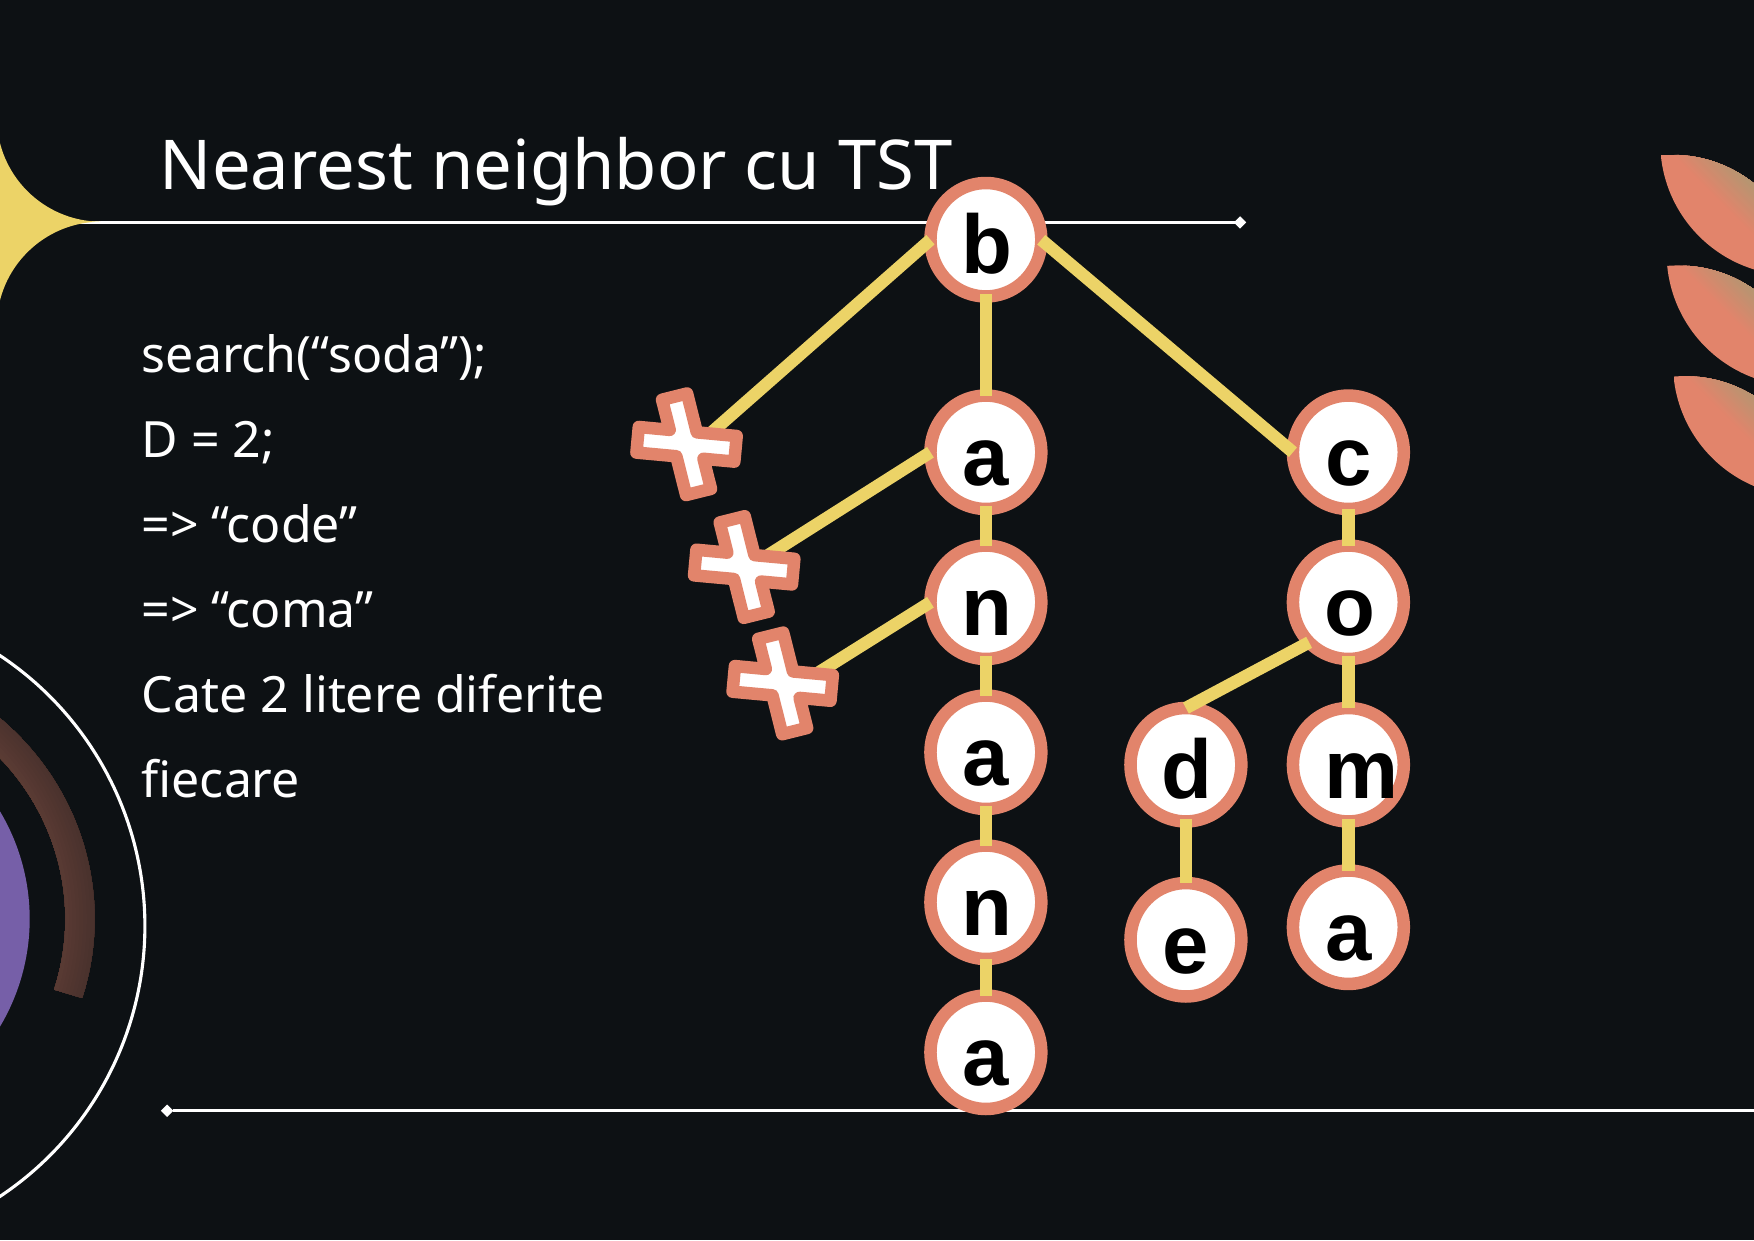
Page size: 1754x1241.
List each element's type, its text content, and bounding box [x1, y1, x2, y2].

text_box b [930, 183, 1042, 297]
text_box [1040, 239, 1294, 453]
text_box n [930, 545, 1042, 659]
text_box d [1130, 708, 1242, 822]
text_box o [1292, 545, 1404, 659]
text_box c [1293, 395, 1404, 509]
text_box n [930, 845, 1042, 959]
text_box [1185, 642, 1310, 709]
title Nearest neighbor cu TST [144, 105, 1229, 183]
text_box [697, 239, 931, 445]
text_box m [1292, 708, 1404, 822]
text_box a [1292, 870, 1404, 984]
text_box [732, 632, 832, 735]
text_box a [930, 695, 1042, 809]
text_box a [933, 395, 1041, 509]
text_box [759, 451, 931, 561]
text_box e [1130, 883, 1242, 997]
text_box [636, 393, 736, 496]
text_box a [930, 995, 1042, 1109]
subtitle search(“soda”); D = 2; => “code” => “coma” Cate 2 litere diferite fiecare [126, 307, 698, 582]
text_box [803, 601, 931, 683]
text_box [694, 516, 794, 618]
